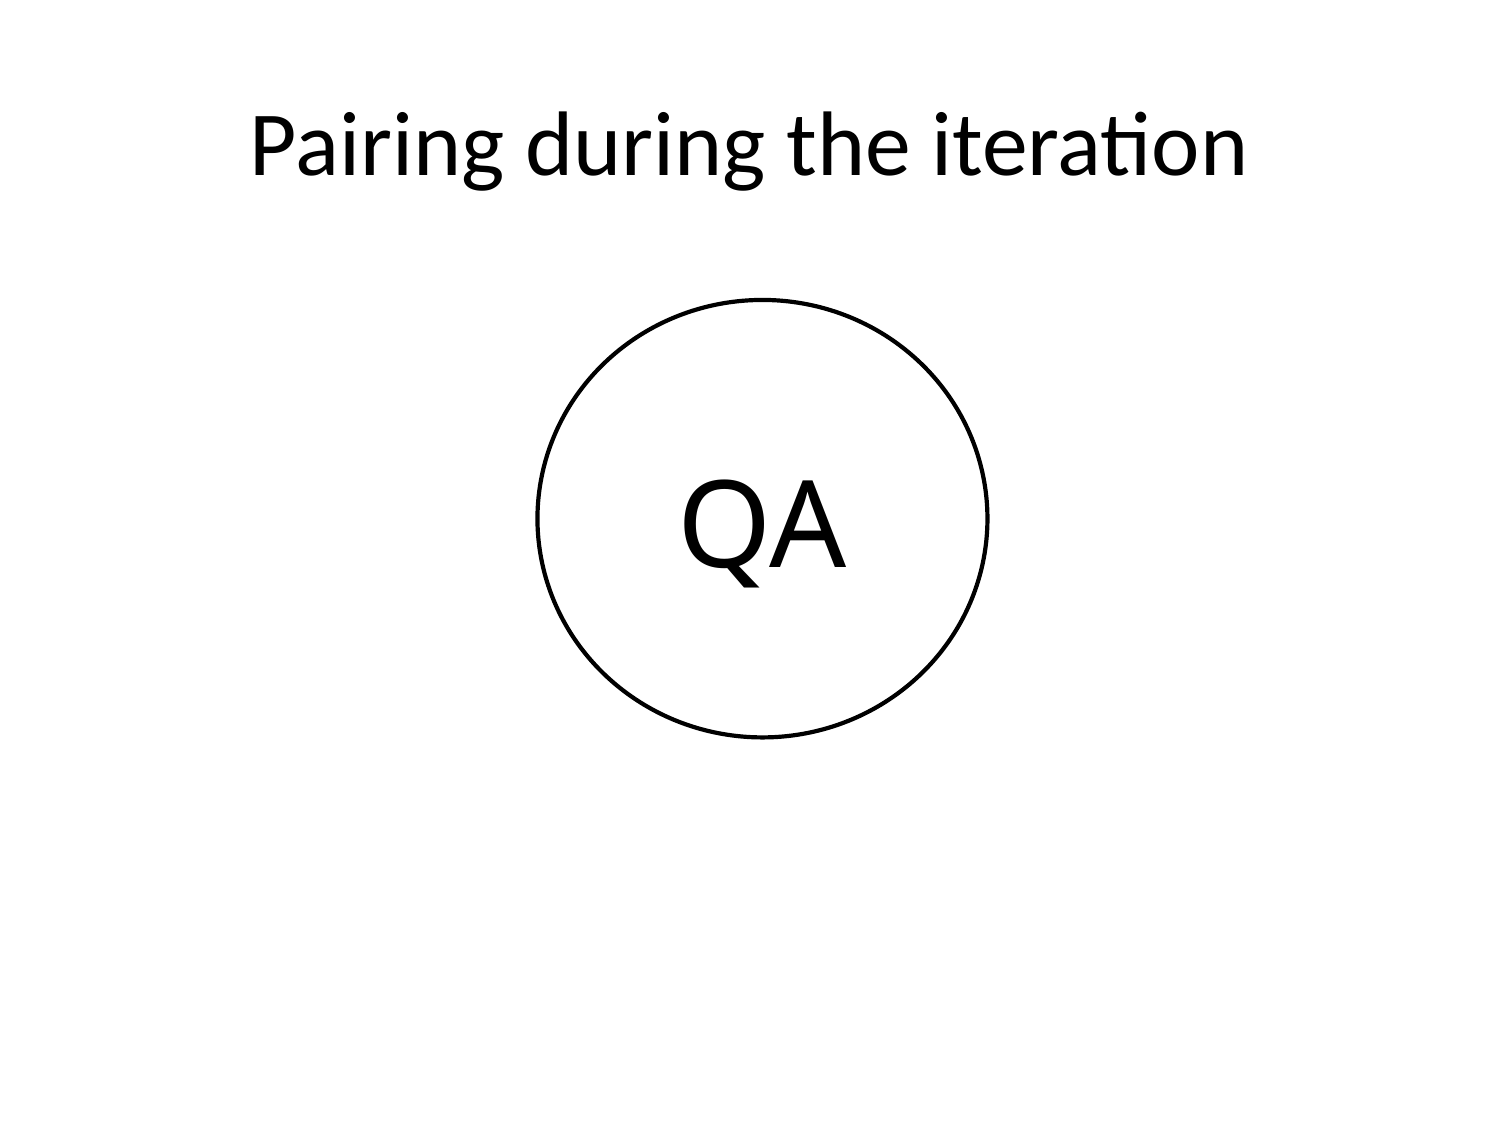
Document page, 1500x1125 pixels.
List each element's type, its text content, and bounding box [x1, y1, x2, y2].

text_box QA [537, 299, 988, 738]
title Pairing during the iteration [75, 45, 1425, 233]
